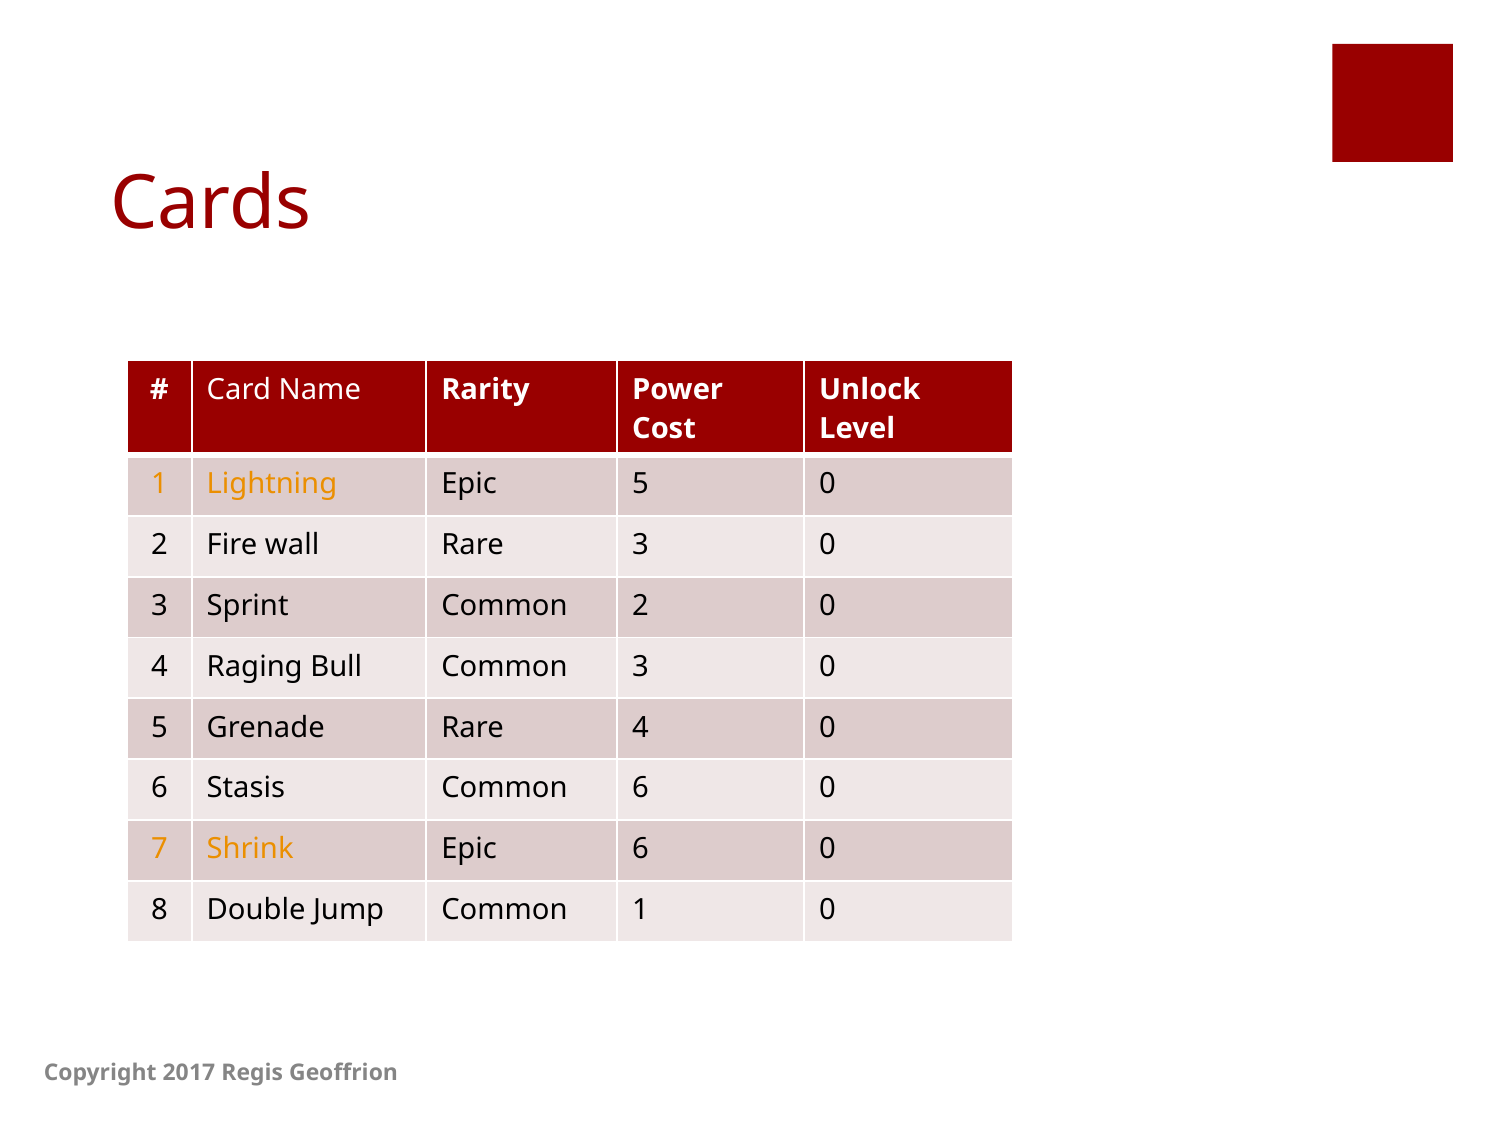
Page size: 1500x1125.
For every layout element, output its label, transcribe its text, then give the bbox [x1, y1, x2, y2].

table_header Unlock Level [805, 361, 1012, 452]
table_cell 8 [128, 882, 191, 941]
table_header Power Cost [618, 361, 803, 452]
table_cell 1 [618, 882, 803, 941]
table_cell 0 [805, 760, 1012, 819]
table_cell Stasis [193, 760, 425, 819]
table_cell 7 [128, 821, 191, 880]
table_cell Rare [427, 699, 616, 758]
table_cell 2 [618, 578, 803, 637]
table_cell Shrink [193, 821, 425, 880]
table_cell 4 [618, 699, 803, 758]
title Cards [95, 63, 1163, 252]
table_header Card Name [193, 361, 425, 452]
table_cell 3 [128, 578, 191, 637]
table_header # [128, 361, 191, 452]
table_cell 1 [128, 458, 191, 515]
table_cell 2 [128, 517, 191, 576]
table_cell Fire wall [193, 517, 425, 576]
table_cell Grenade [193, 699, 425, 758]
table_cell Sprint [193, 578, 425, 637]
table_cell 5 [618, 458, 803, 515]
table_cell 3 [618, 638, 803, 697]
table_cell 6 [618, 760, 803, 819]
table_cell Epic [427, 458, 616, 515]
table_cell 0 [805, 882, 1012, 941]
table_cell Epic [427, 821, 616, 880]
table_cell 0 [805, 638, 1012, 697]
table_cell Rare [427, 517, 616, 576]
table_cell 0 [805, 699, 1012, 758]
table_cell 5 [128, 699, 191, 758]
table_cell 0 [805, 458, 1012, 515]
table_cell 0 [805, 821, 1012, 880]
table_cell 3 [618, 517, 803, 576]
table_cell 4 [128, 638, 191, 697]
footer Copyright 2017 Regis Geoffrion [28, 1042, 1015, 1103]
table_cell Common [427, 578, 616, 637]
table_cell Common [427, 882, 616, 941]
table_cell 0 [805, 517, 1012, 576]
table_cell 6 [618, 821, 803, 880]
table_cell Common [427, 638, 616, 697]
table_cell Common [427, 760, 616, 819]
table_cell Raging Bull [193, 638, 425, 697]
table_cell 6 [128, 760, 191, 819]
table_cell 0 [805, 578, 1012, 637]
table_cell Double Jump [193, 882, 425, 941]
table_cell Lightning [193, 458, 425, 515]
table_header Rarity [427, 361, 616, 452]
